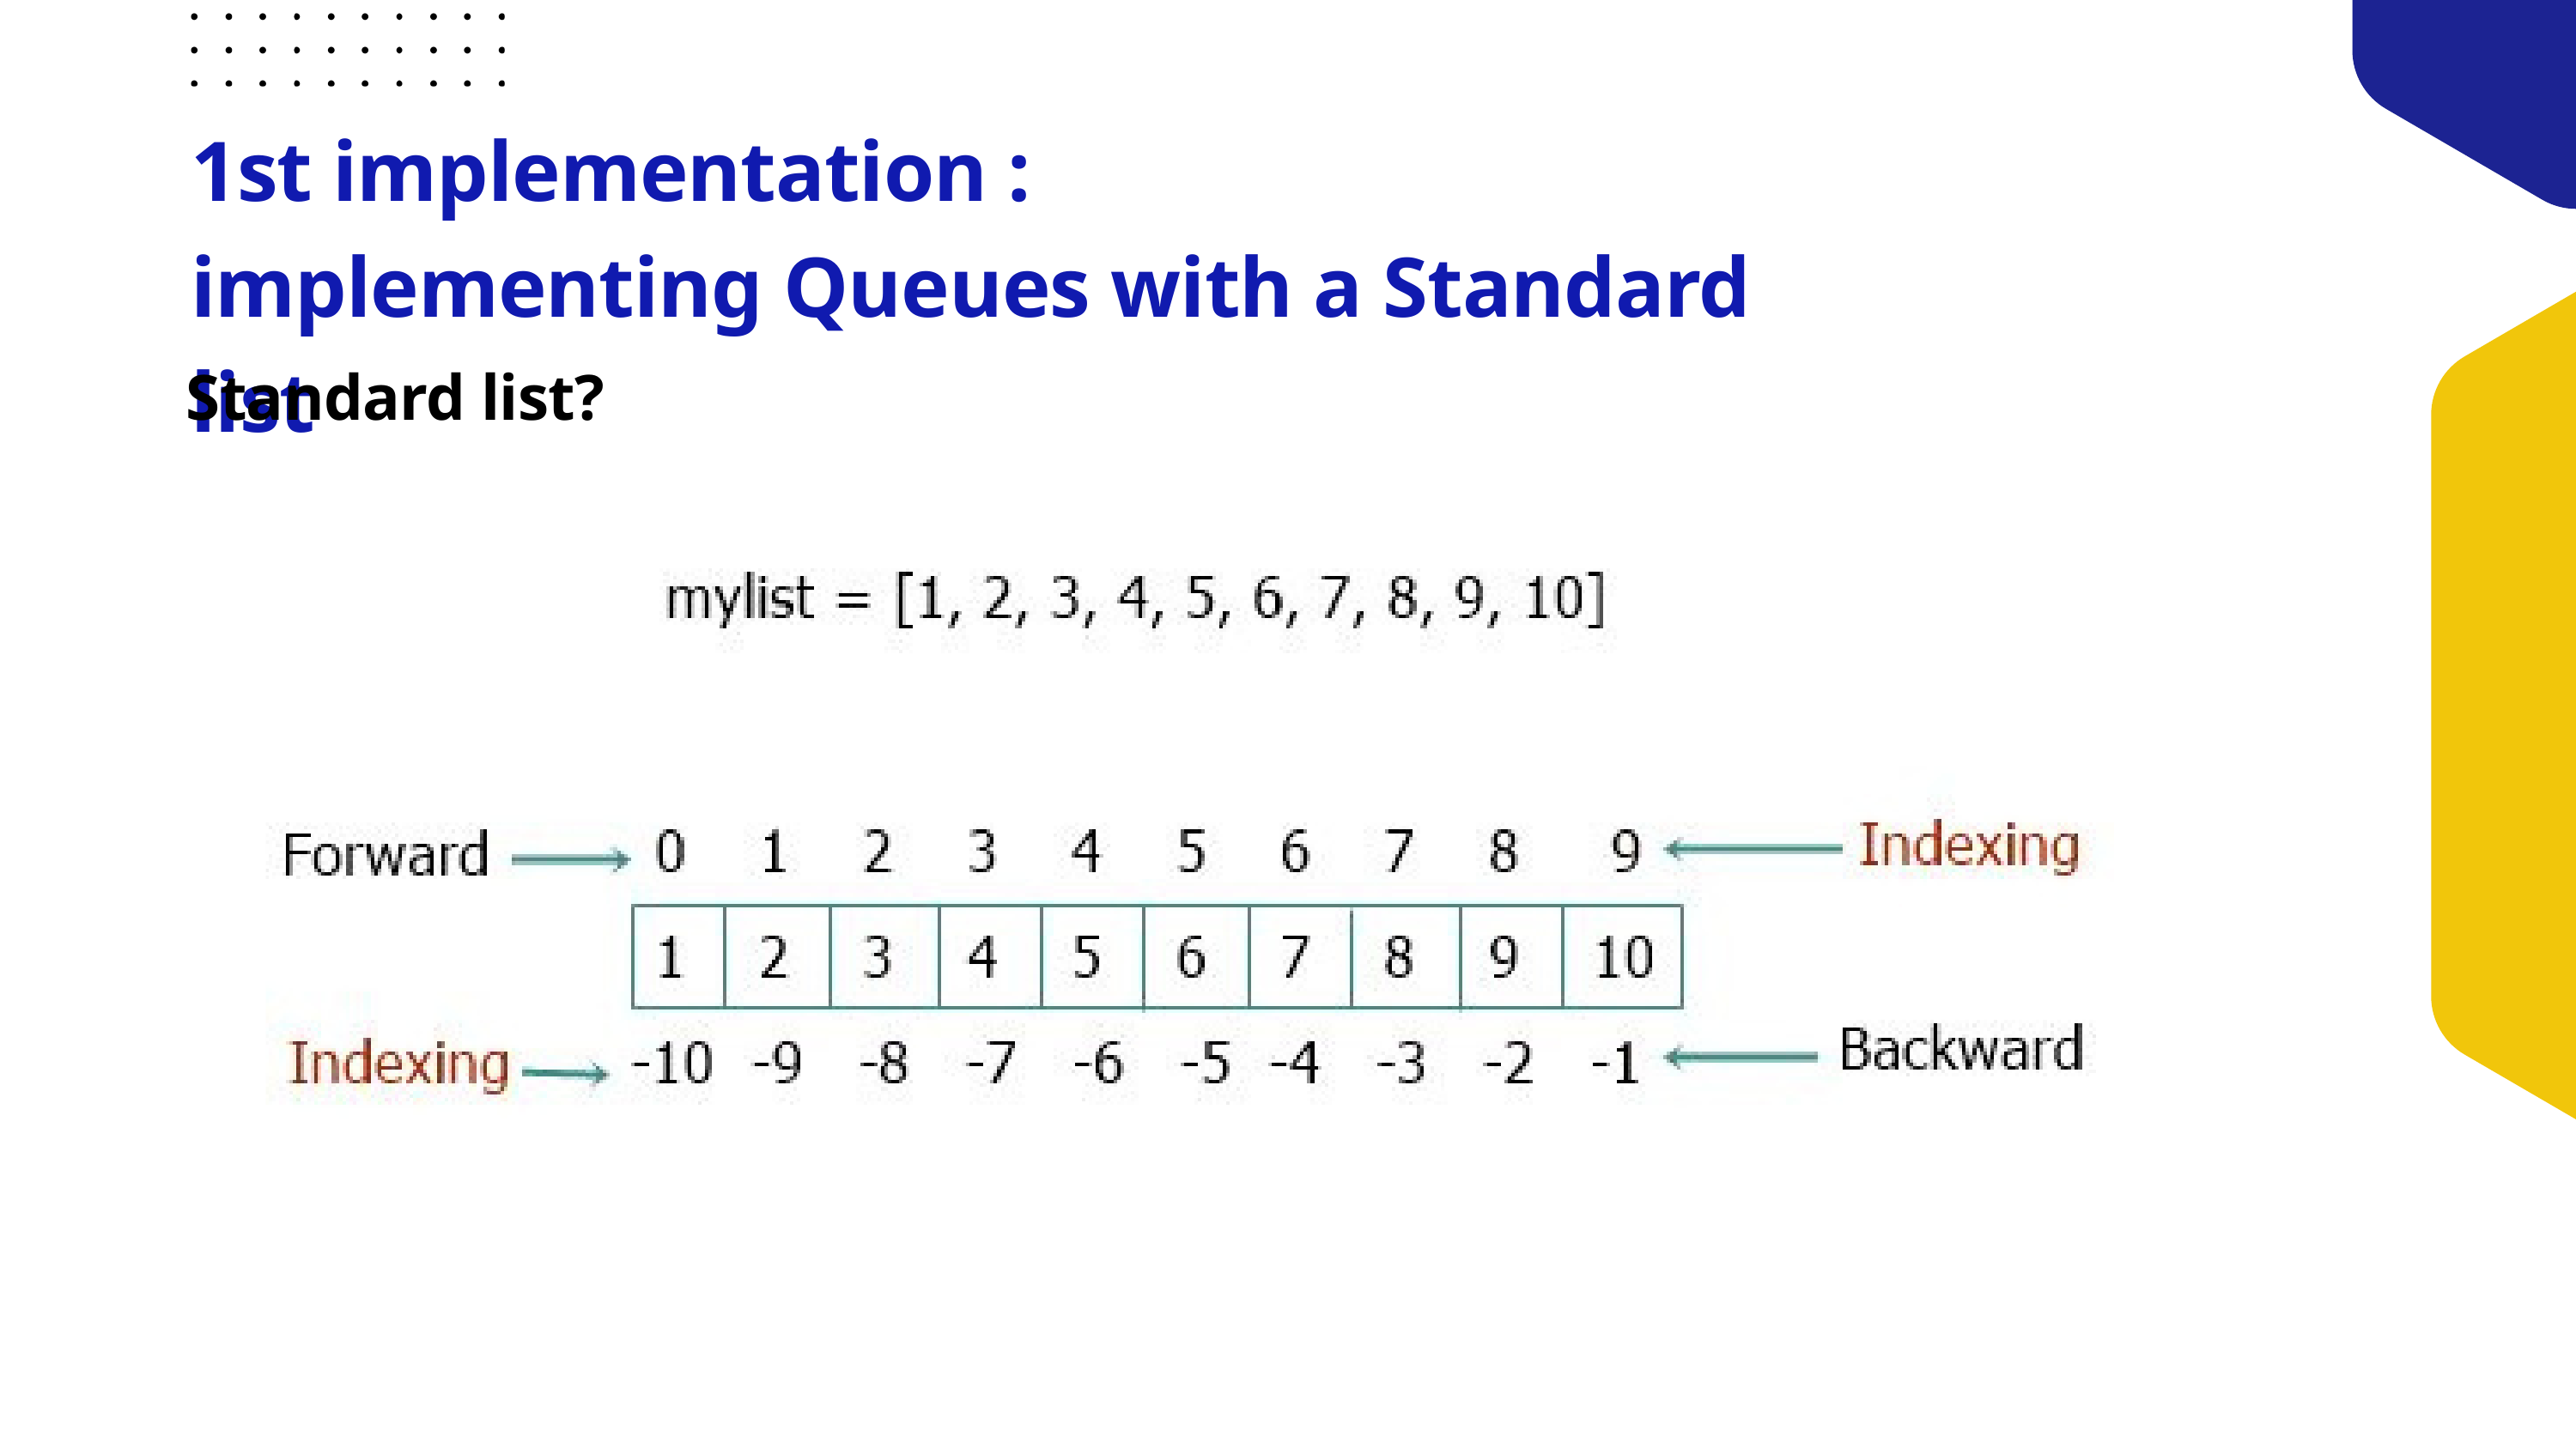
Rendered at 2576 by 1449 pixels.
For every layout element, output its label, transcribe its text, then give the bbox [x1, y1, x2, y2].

footer [440, 894, 848, 947]
text_box 1st implementation : implementing Queues with a Standard list [191, 0, 1864, 449]
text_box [2431, 45, 2576, 1365]
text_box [2352, 0, 2576, 220]
text_box Standard list? [118, 345, 673, 433]
text_box [265, 541, 2114, 1123]
